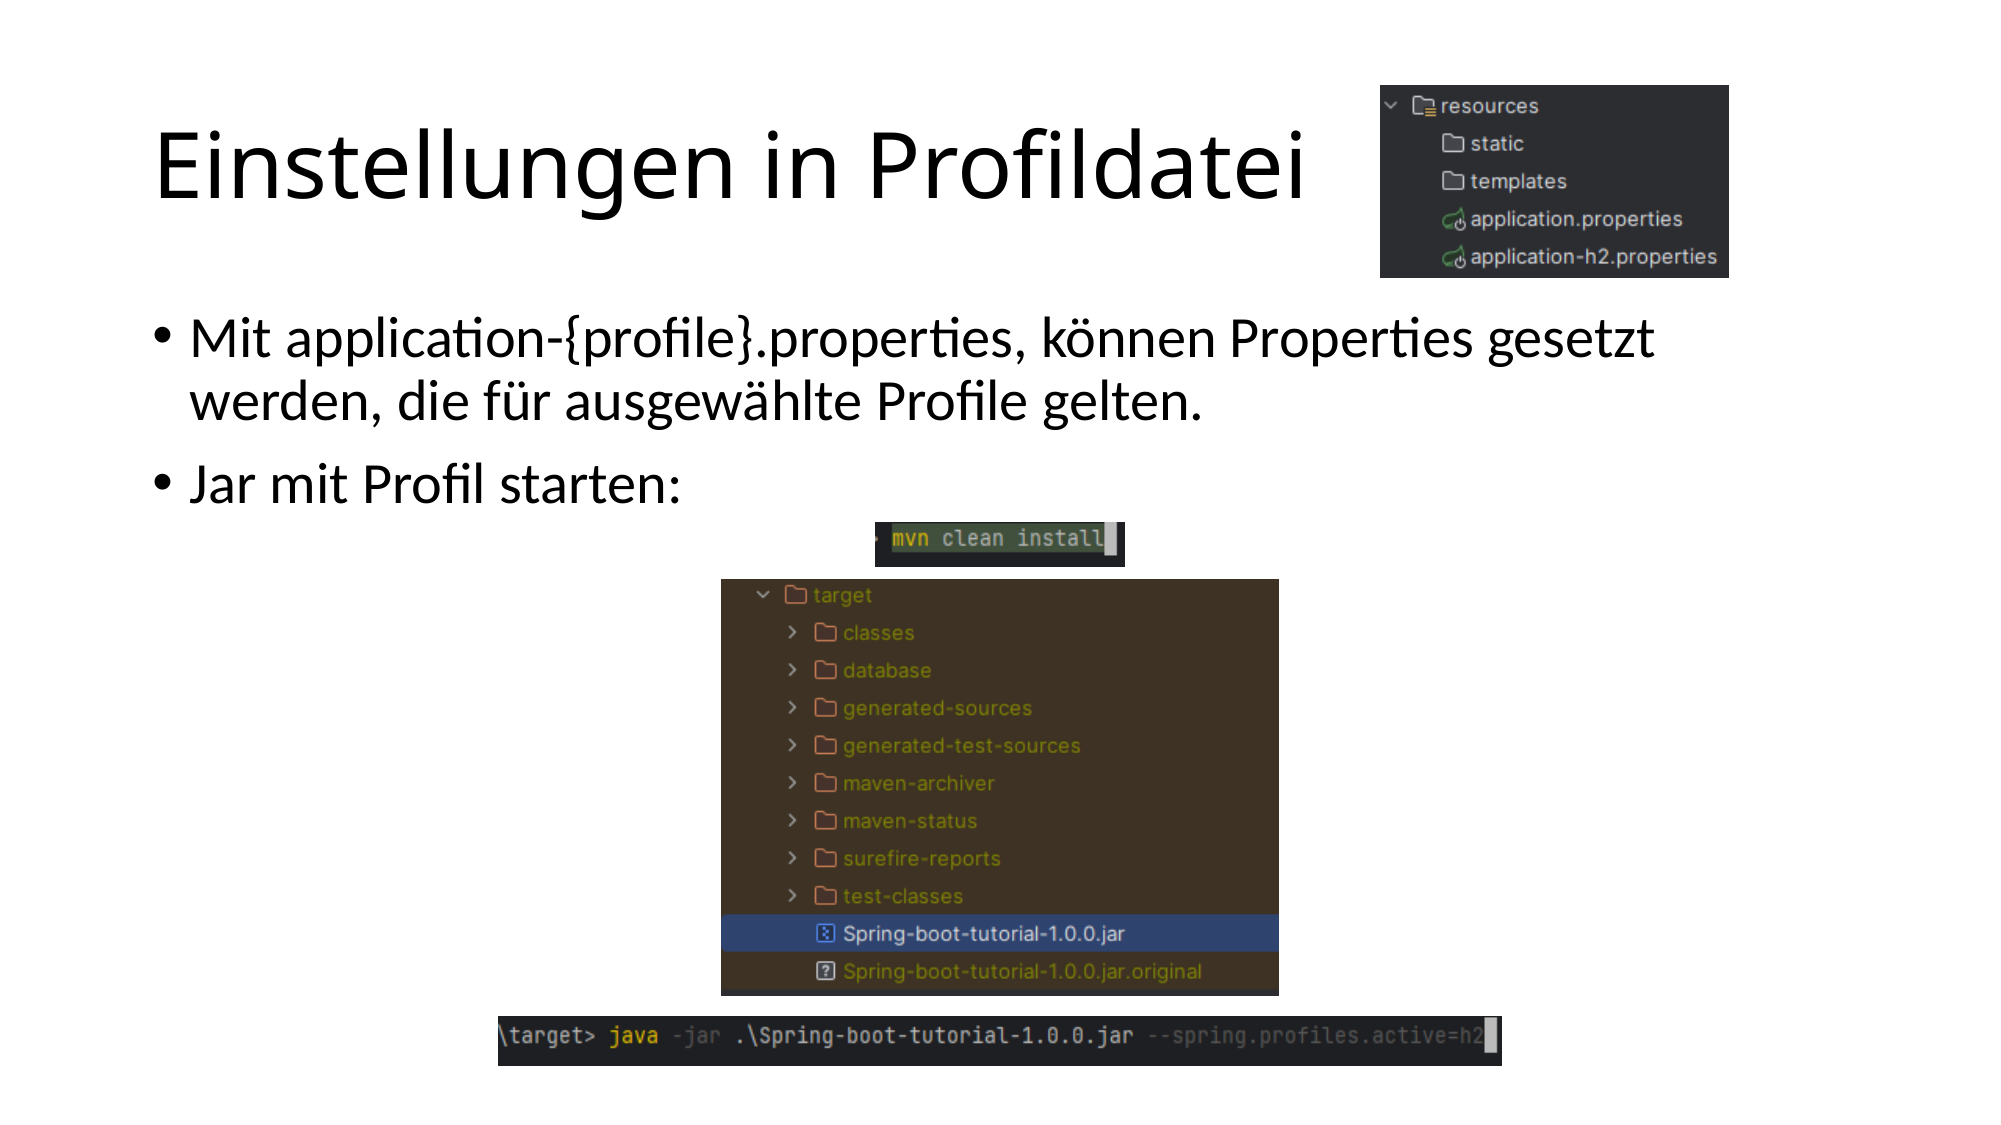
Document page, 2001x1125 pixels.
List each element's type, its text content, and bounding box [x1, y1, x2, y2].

picture [721, 579, 1279, 996]
picture [874, 522, 1125, 567]
picture [1380, 85, 1729, 278]
picture [498, 1016, 1502, 1066]
list Mit application-{profile}.properties, können Properties gesetzt werden, die für ausgewählte Profile gelten. Jar mit Profil starten: [137, 299, 1822, 1014]
title Einstellungen in Profildatei [137, 59, 1863, 278]
